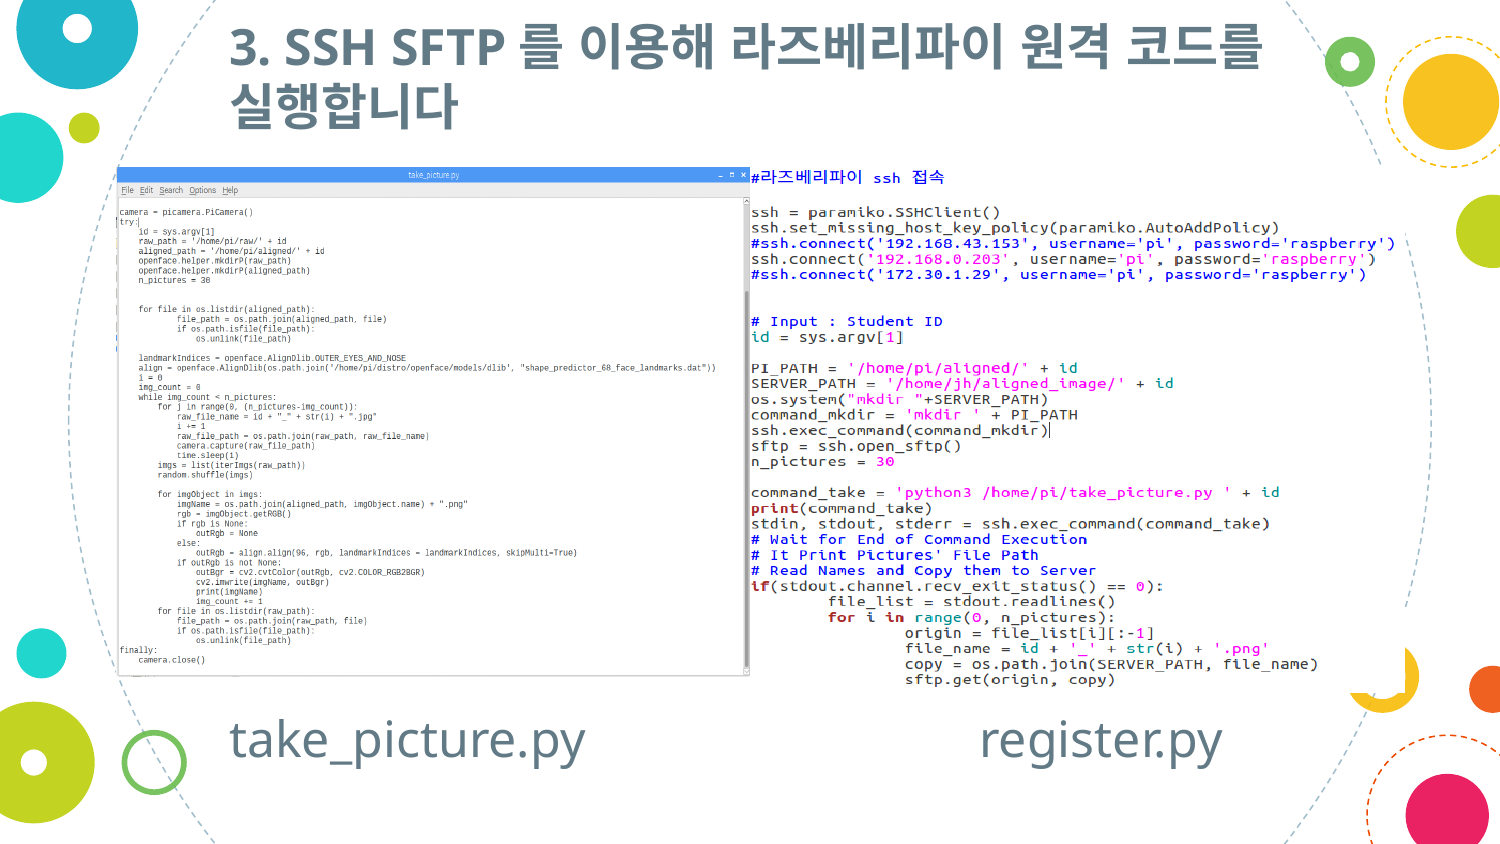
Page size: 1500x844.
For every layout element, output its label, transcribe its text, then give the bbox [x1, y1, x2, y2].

subtitle take_picture.py register.py [214, 692, 1286, 822]
title 3. SSH SFTP를 이용해 라즈베리파이 원격 코드를 실행합니다 [214, 50, 1286, 151]
picture [116, 167, 1405, 693]
